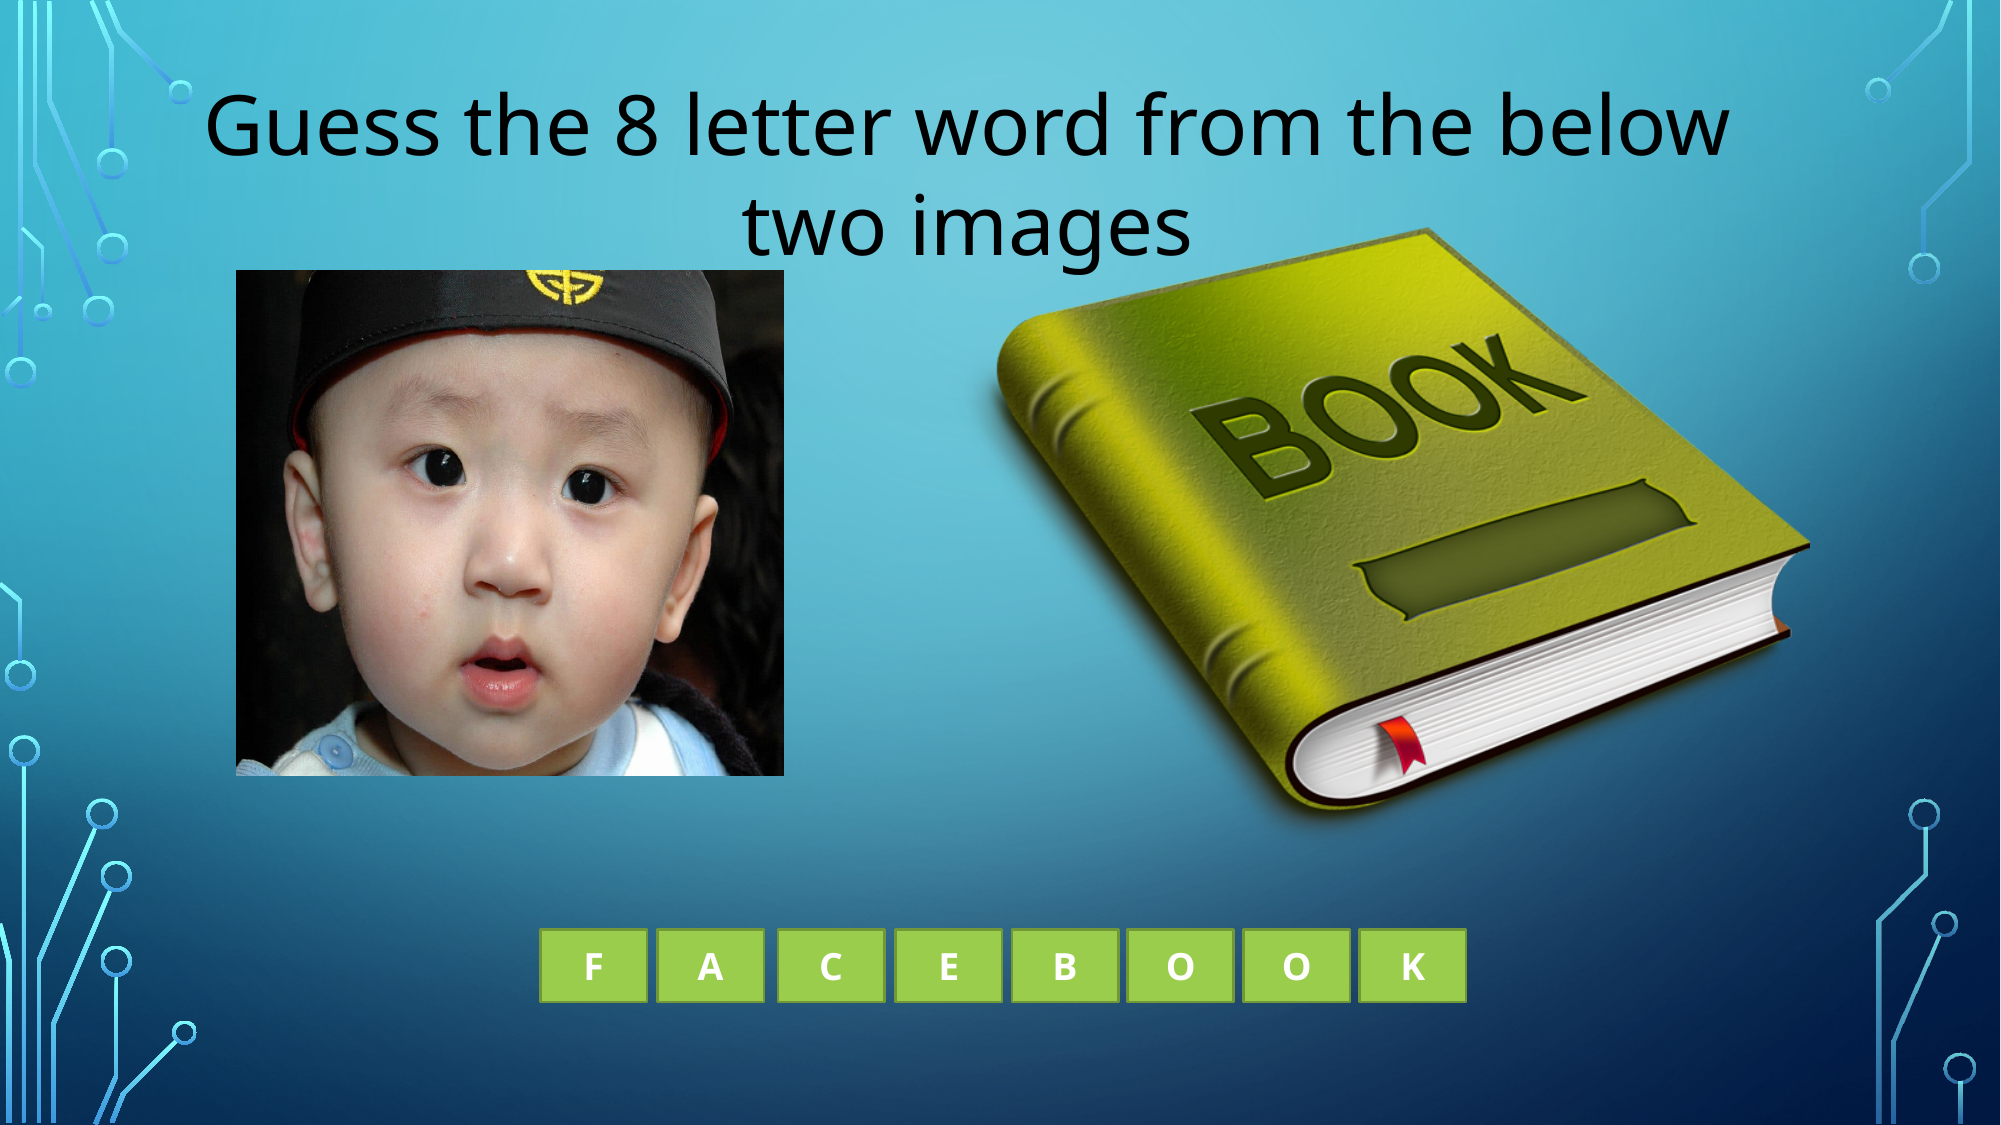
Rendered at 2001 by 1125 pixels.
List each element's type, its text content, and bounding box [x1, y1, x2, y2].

text_box C [777, 928, 886, 1003]
text_box E [894, 928, 1003, 1003]
text_box K [1358, 928, 1467, 1003]
text_box B [1011, 928, 1120, 1003]
text_box A [656, 928, 765, 1003]
picture [236, 270, 784, 777]
text_box O [1126, 928, 1235, 1003]
text_box O [1242, 928, 1351, 1003]
picture [950, 226, 1811, 851]
text_box F [539, 928, 648, 1003]
text_box Guess the 8 letter word from the below two images [127, 65, 1809, 280]
